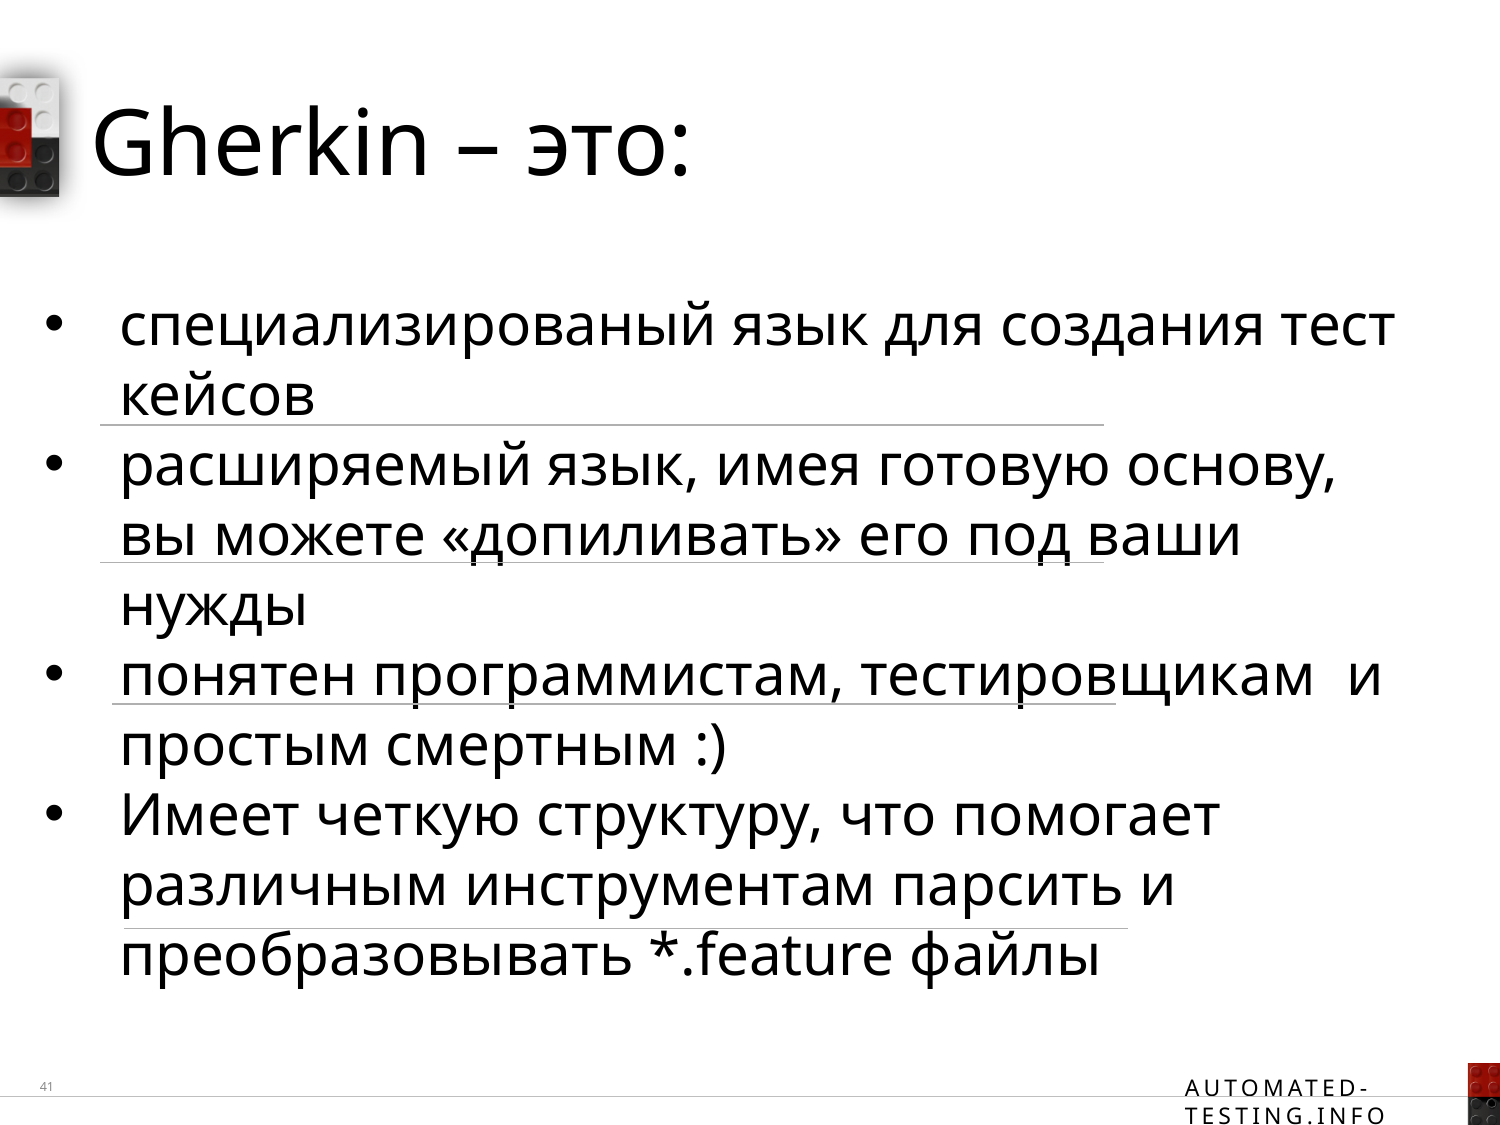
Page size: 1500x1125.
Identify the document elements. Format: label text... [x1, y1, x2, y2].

text_box специализированый язык для создания тест кейсов расширяемый язык, имея готовую основу, вы можете «допиливать» его под ваши нужды понятен программистам, тестировщикам и простым смертным :) Имеет четкую структуру, что помогает различным инструментам парсить и преобразовывать *.feature файлы [29, 279, 1436, 995]
title Gherkin – это: [75, 45, 1425, 233]
picture [1467, 1063, 1500, 1125]
picture [0, 79, 59, 196]
